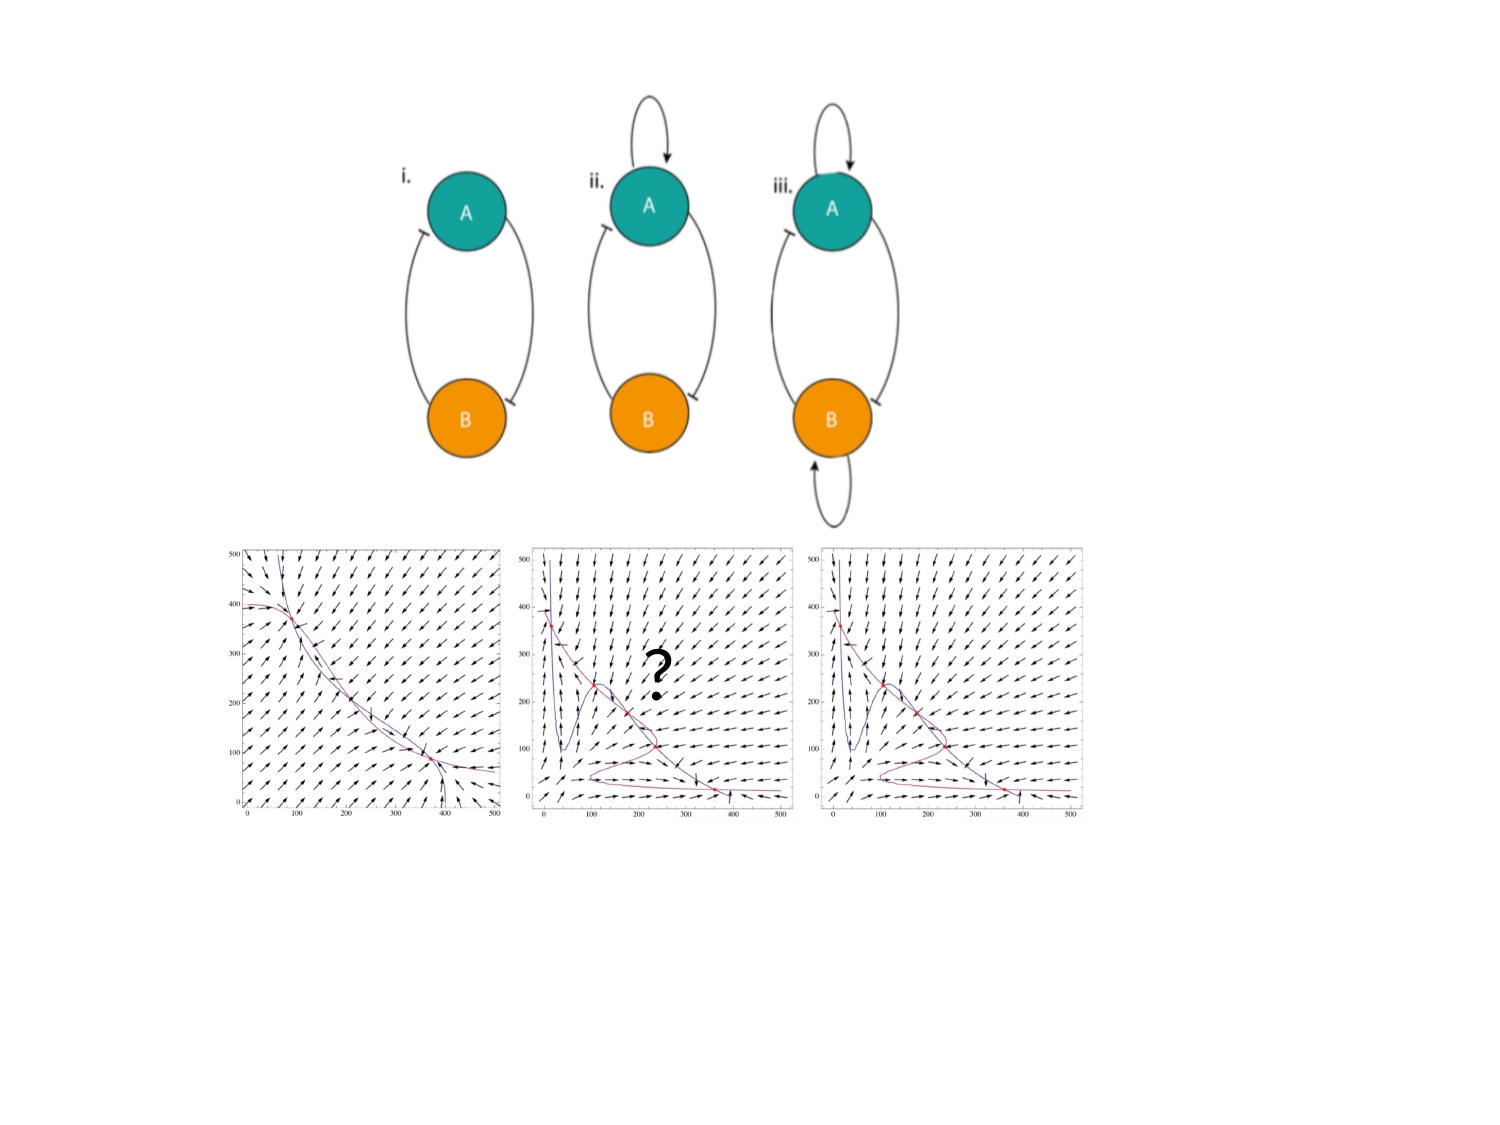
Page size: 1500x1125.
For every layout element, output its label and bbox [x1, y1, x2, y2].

picture [220, 542, 1098, 825]
picture [365, 88, 924, 539]
